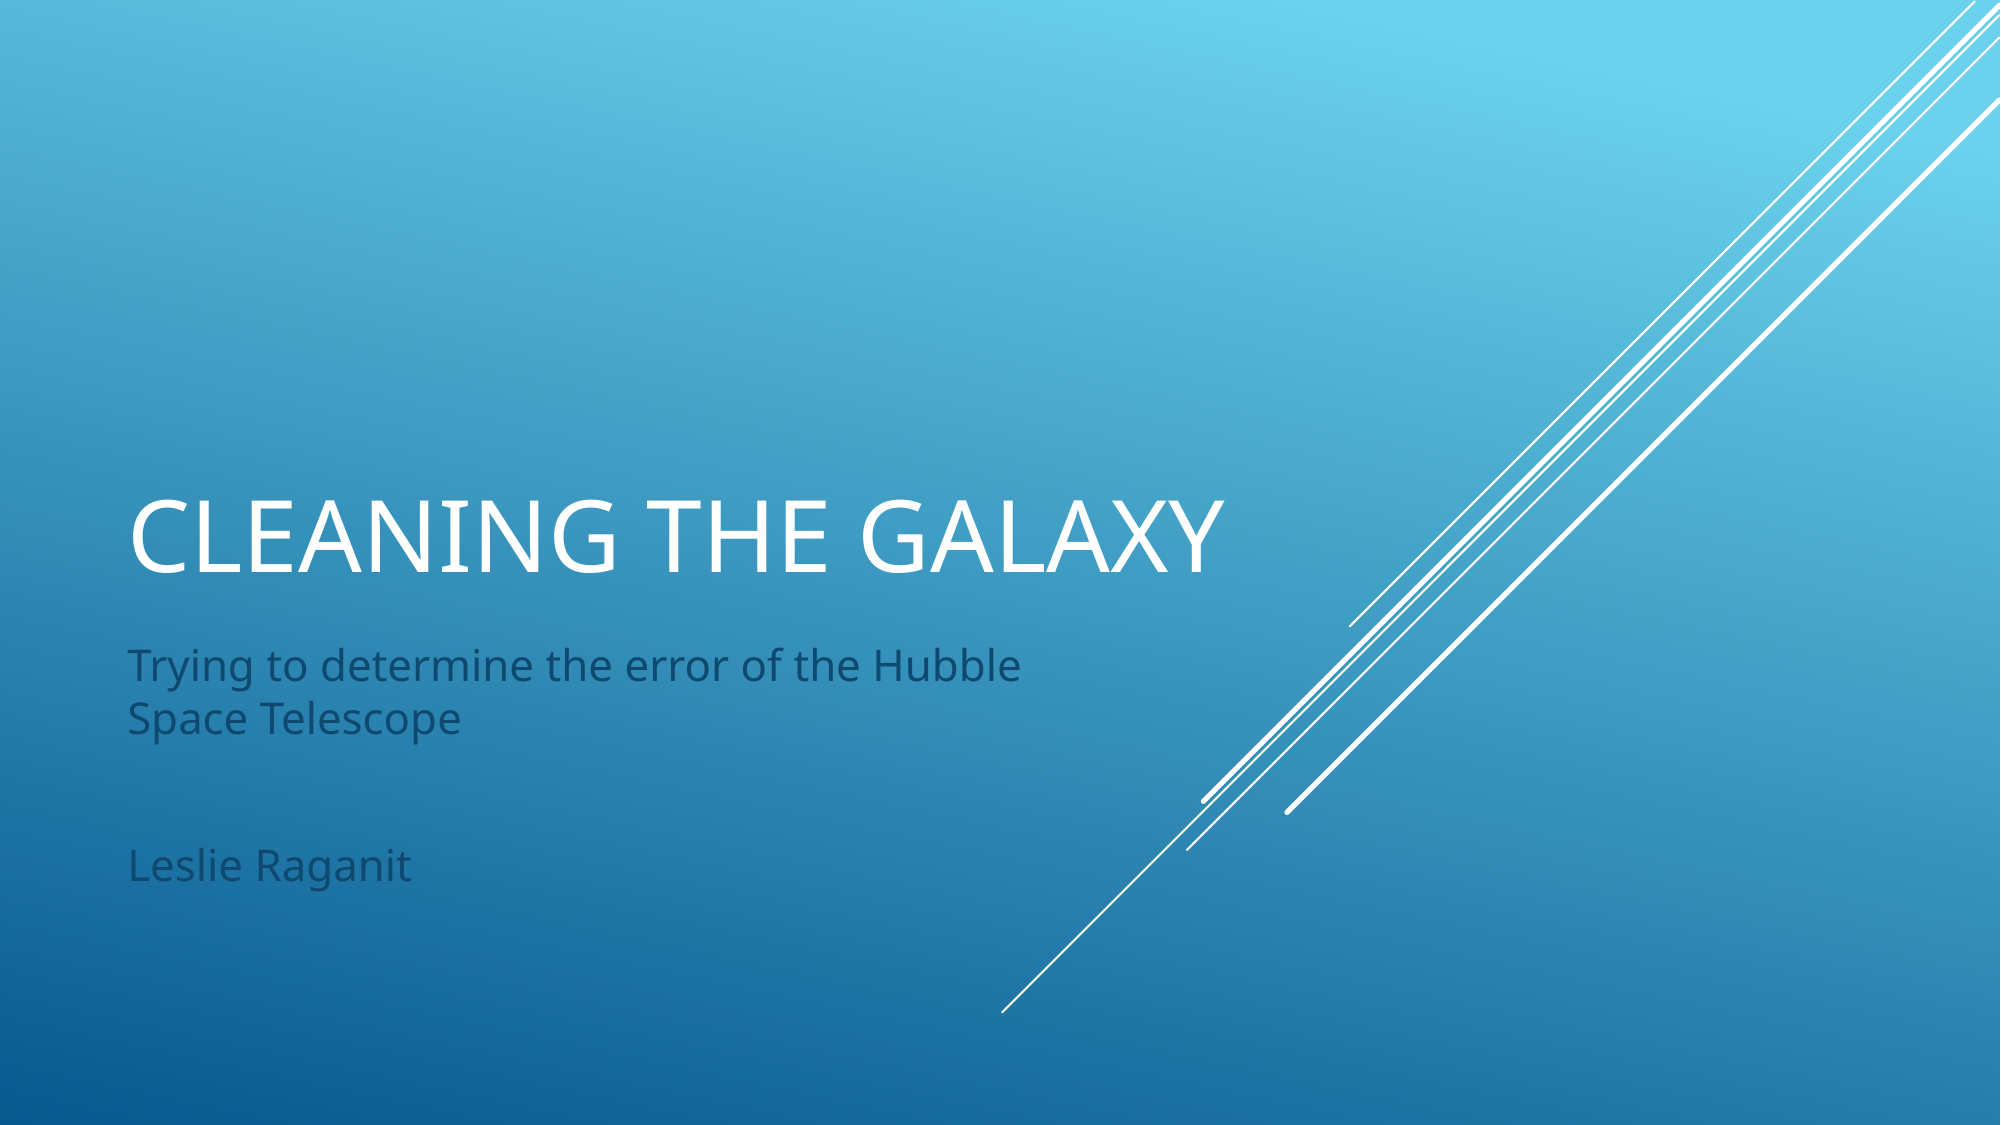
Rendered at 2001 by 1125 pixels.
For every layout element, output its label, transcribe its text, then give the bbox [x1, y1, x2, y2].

title Cleaning the Galaxy [112, 112, 1425, 600]
subtitle Trying to determine the error of the Hubble Space Telescope Leslie Raganit [112, 630, 1163, 950]
